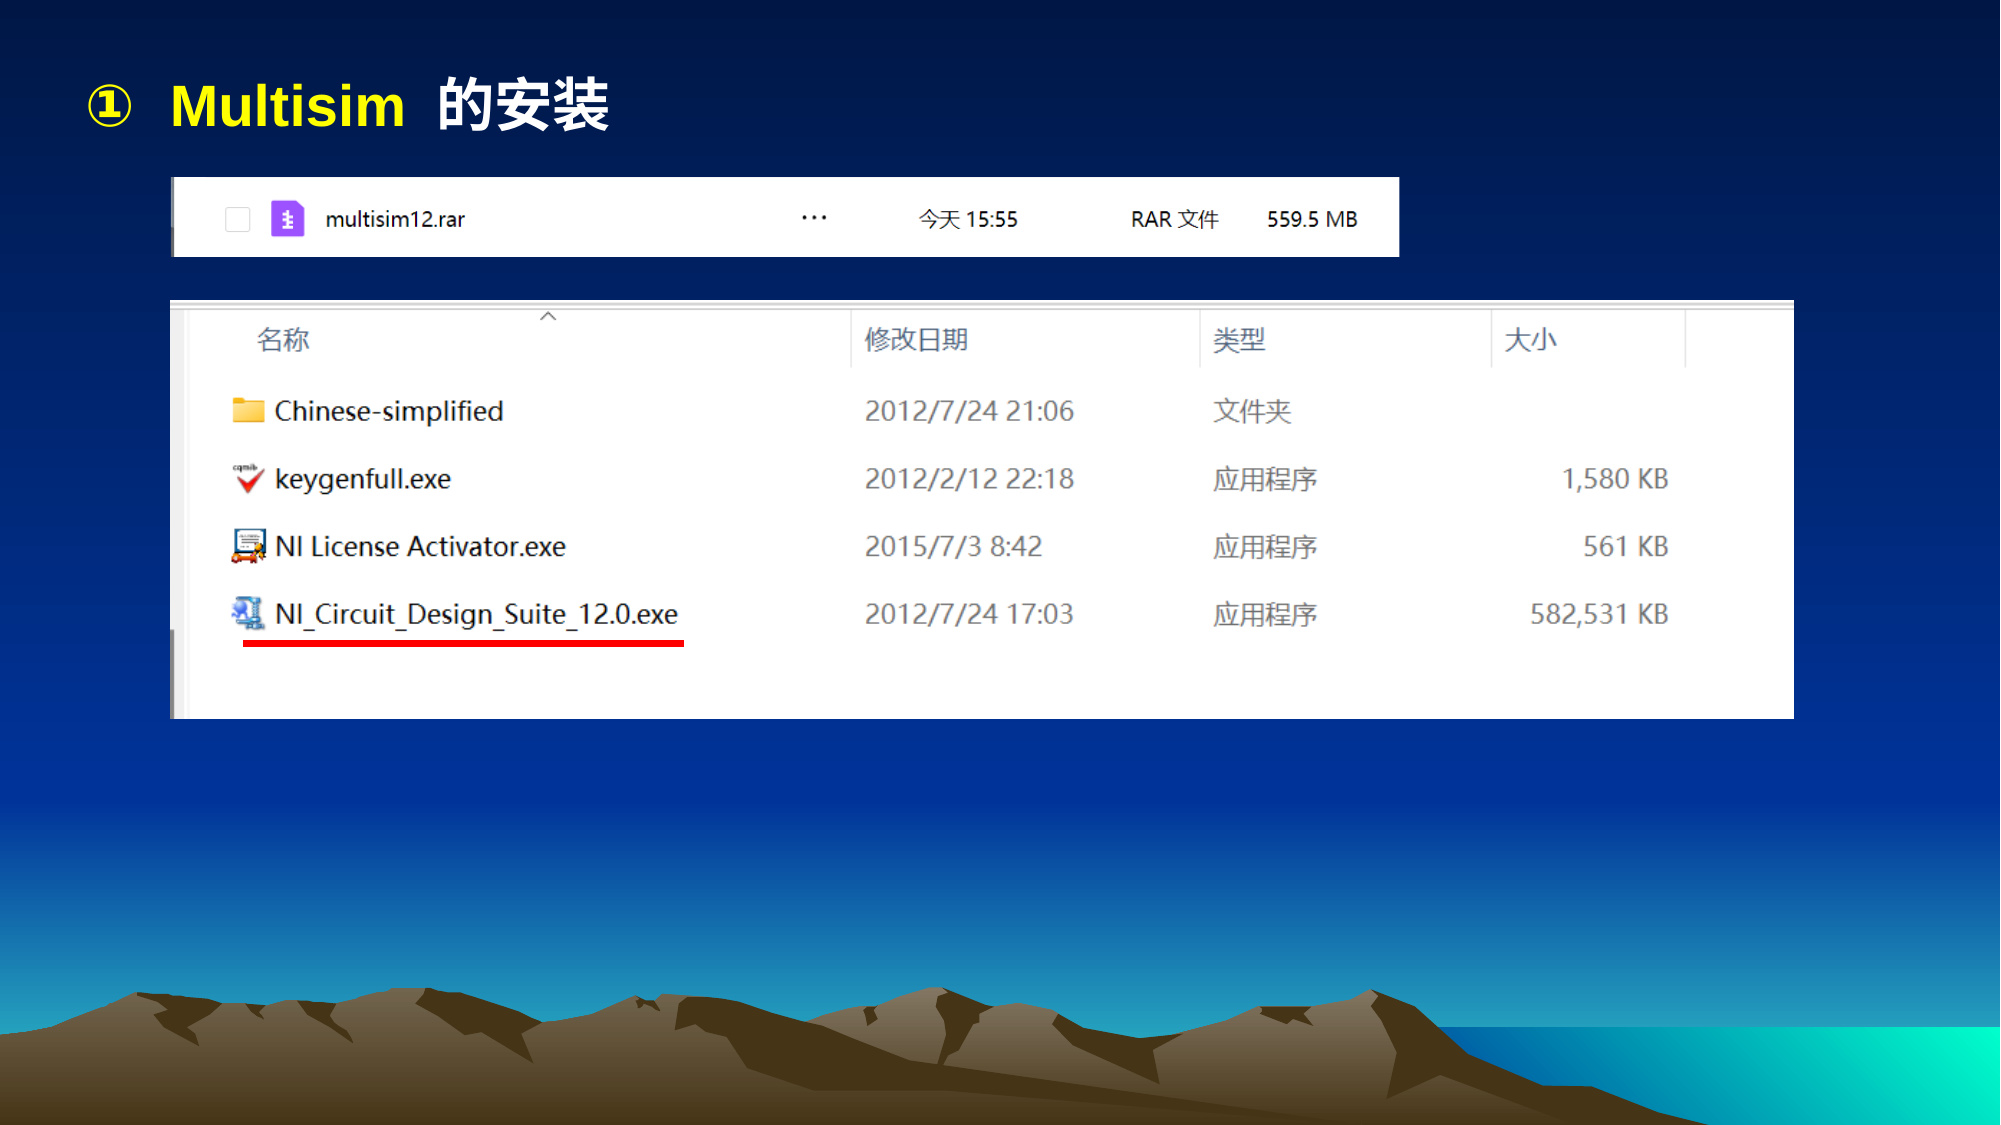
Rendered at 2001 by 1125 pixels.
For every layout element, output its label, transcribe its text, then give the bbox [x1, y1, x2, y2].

text_box Multisim 的安装 [70, 61, 772, 146]
picture [170, 300, 1794, 719]
picture [170, 177, 1400, 257]
